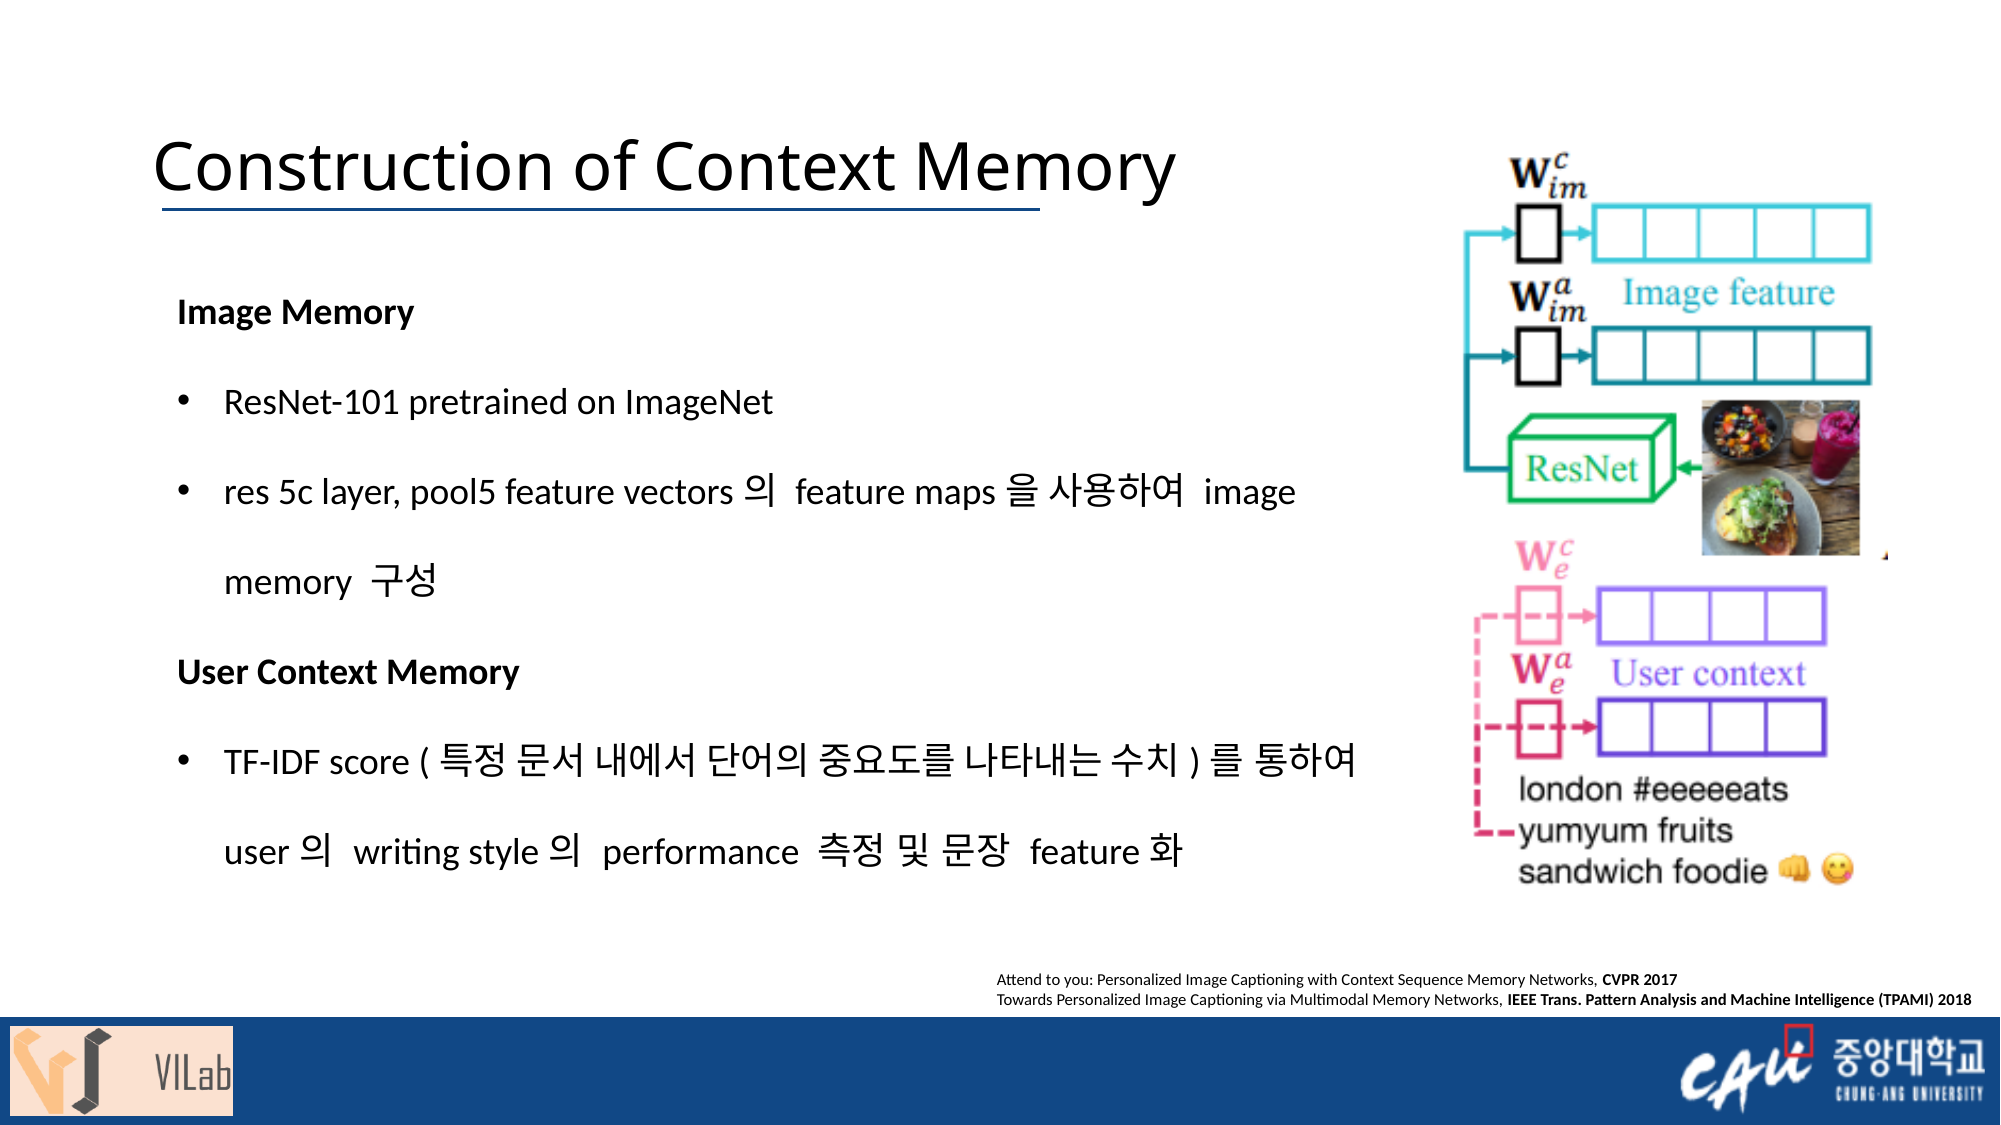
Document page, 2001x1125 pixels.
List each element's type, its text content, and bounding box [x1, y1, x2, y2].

picture [1432, 120, 1888, 890]
text_box Image Memory ResNet-101 pretrained on ImageNet res 5c layer, pool5 feature vectors의 feature maps을 사용하여 image memory 구성 User Context Memory TF-IDF score (특정 문서 내에서 단어의 중요도를 나타내는 수치)를 통하여 user의 writing style의 performance 측정 및 문장 feature화 [162, 235, 1433, 970]
text_box Attend to you: Personalized Image Captioning with Context Sequence Memory Networks, CVPR 2017 Towards Personalized Image Captioning via Multimodal Memory Networks, IEEE Trans. Pattern Analysis and Machine Intelligence (TPAMI) 2018 [982, 961, 1988, 1017]
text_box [0, 1017, 2000, 1125]
title Construction of Context Memory [137, 59, 1863, 278]
